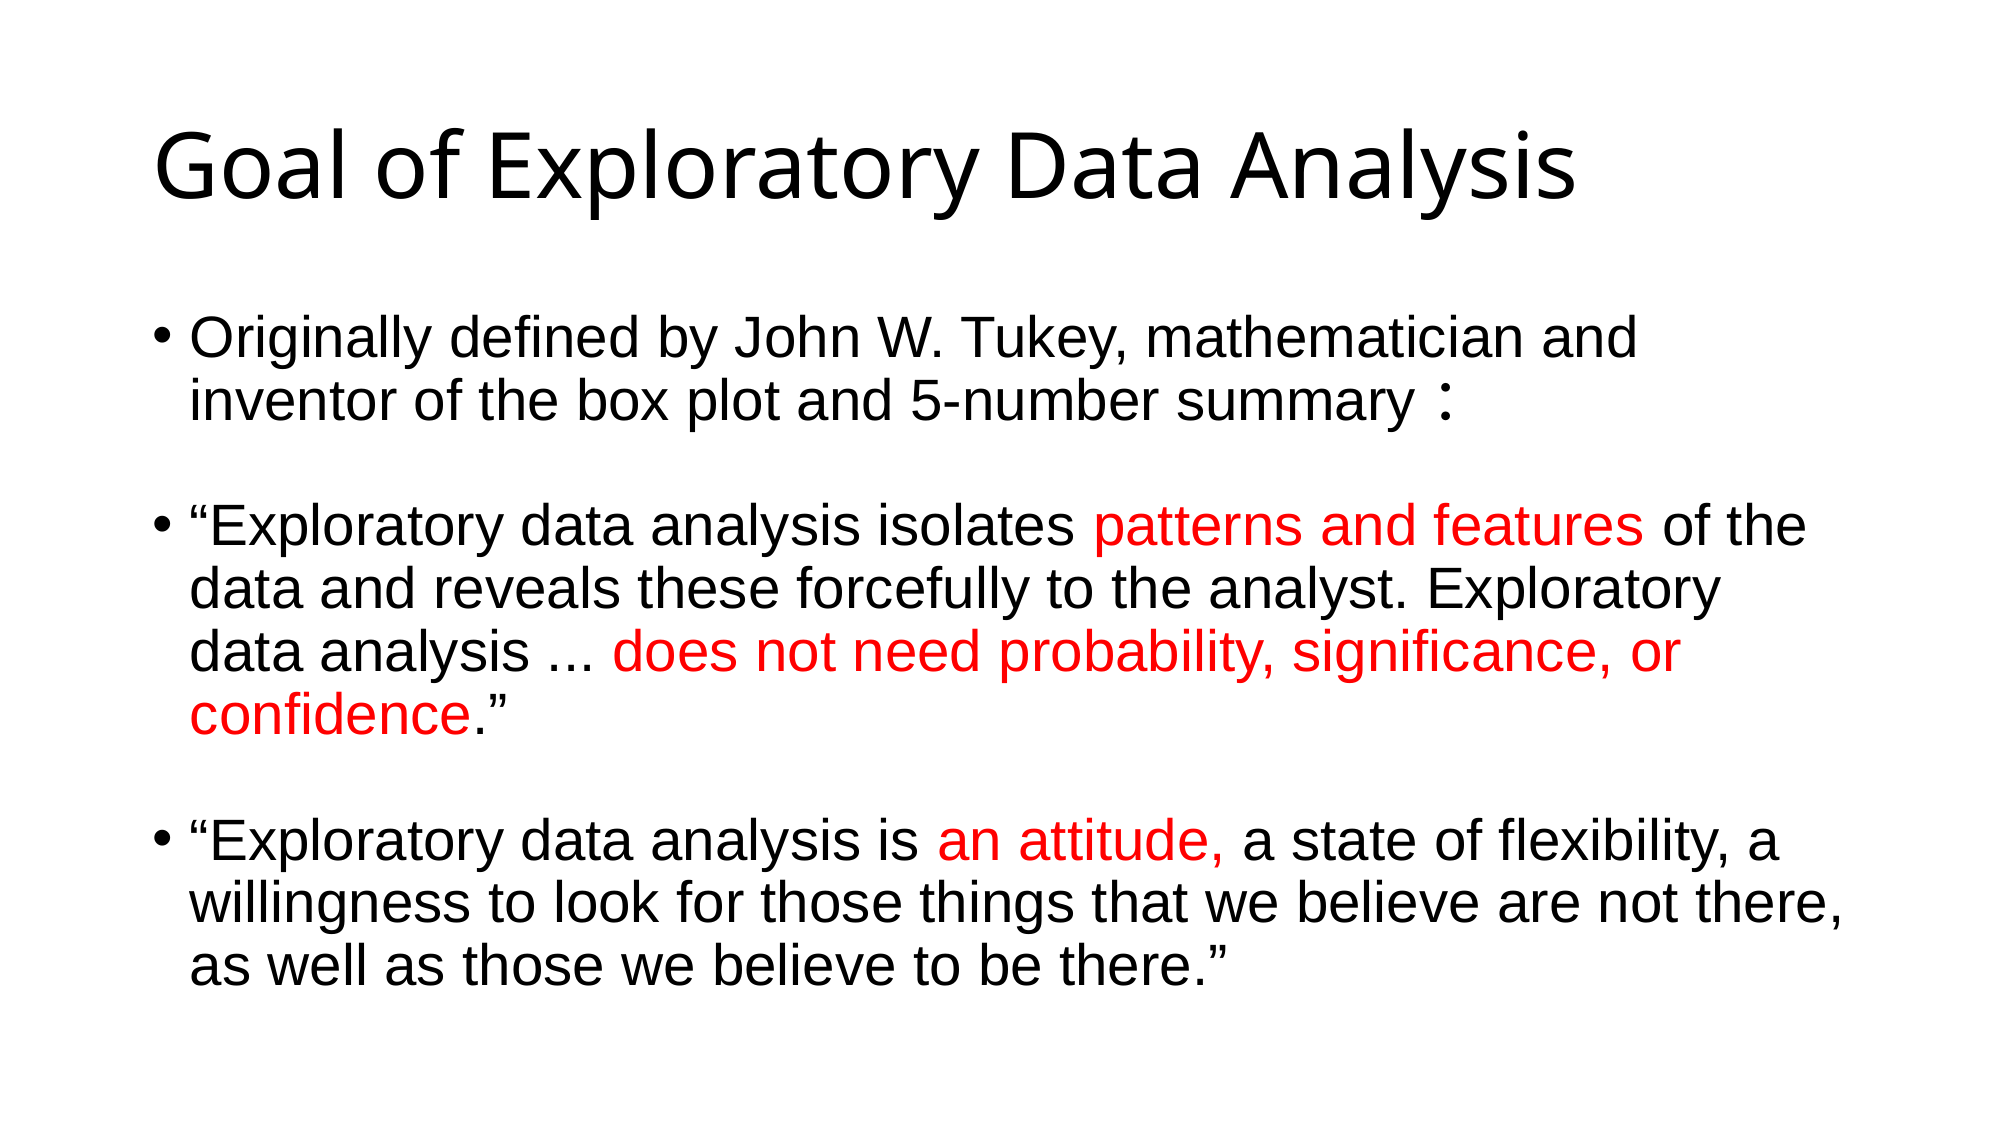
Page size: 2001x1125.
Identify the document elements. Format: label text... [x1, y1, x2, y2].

title Goal of Exploratory Data Analysis [137, 59, 1863, 278]
list Originally defined by John W. Tukey, mathematician and inventor of the box plot and 5-number summary： “Exploratory data analysis isolates patterns and features of the data and reveals these forcefully to the analyst. Exploratory data analysis ... does not need probability, significance, or confidence.” “Exploratory data analysis is an attitude, a state of flexibility, a willingness to look for those things that we believe are not there, as well as those we believe to be there.” [137, 299, 1863, 1014]
